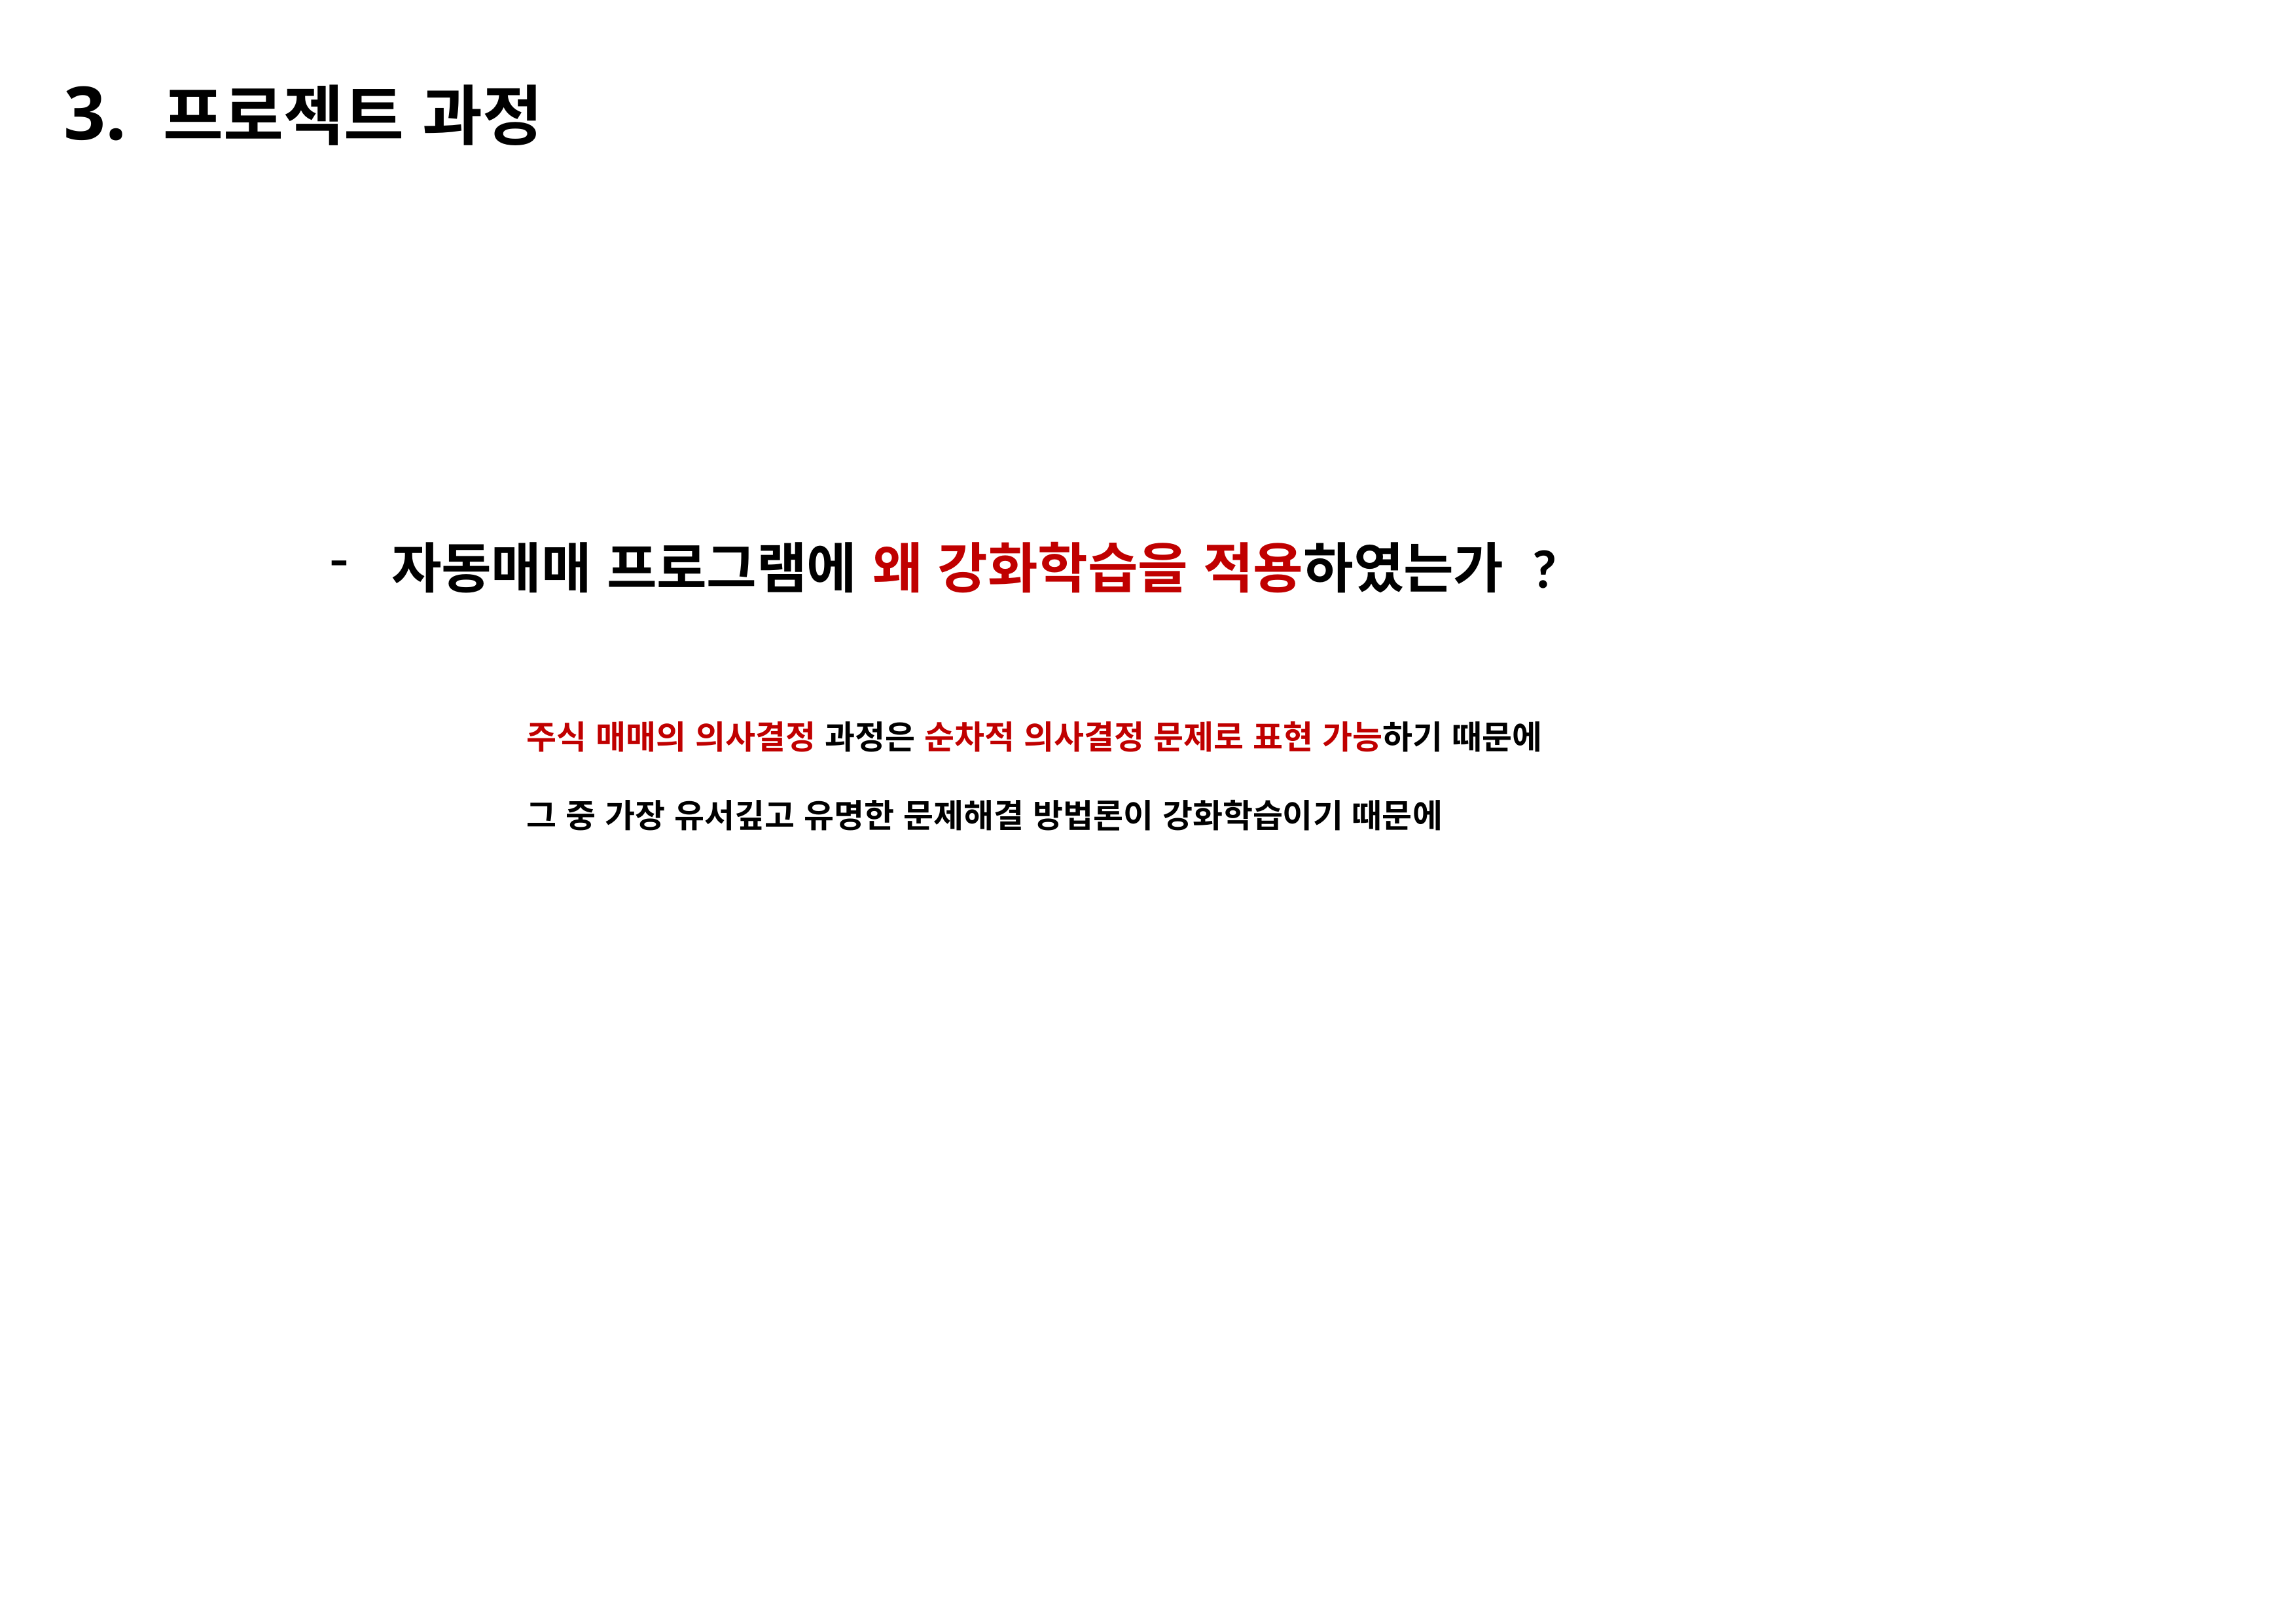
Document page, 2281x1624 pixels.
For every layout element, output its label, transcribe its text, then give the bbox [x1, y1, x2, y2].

text_box 3. 프로젝트 과정 [54, 52, 1017, 160]
text_box 자동매매 프로그램에 왜 강화학습을 적용하였는가 ? 주식 매매의 의사결정 과정은 순차적 의사결정 문제로 표현 가능하기 때문에 그 중 가장 유서깊고 유명한 문제해결 방법론이 강화학습이기 때문에 [320, 528, 1568, 840]
